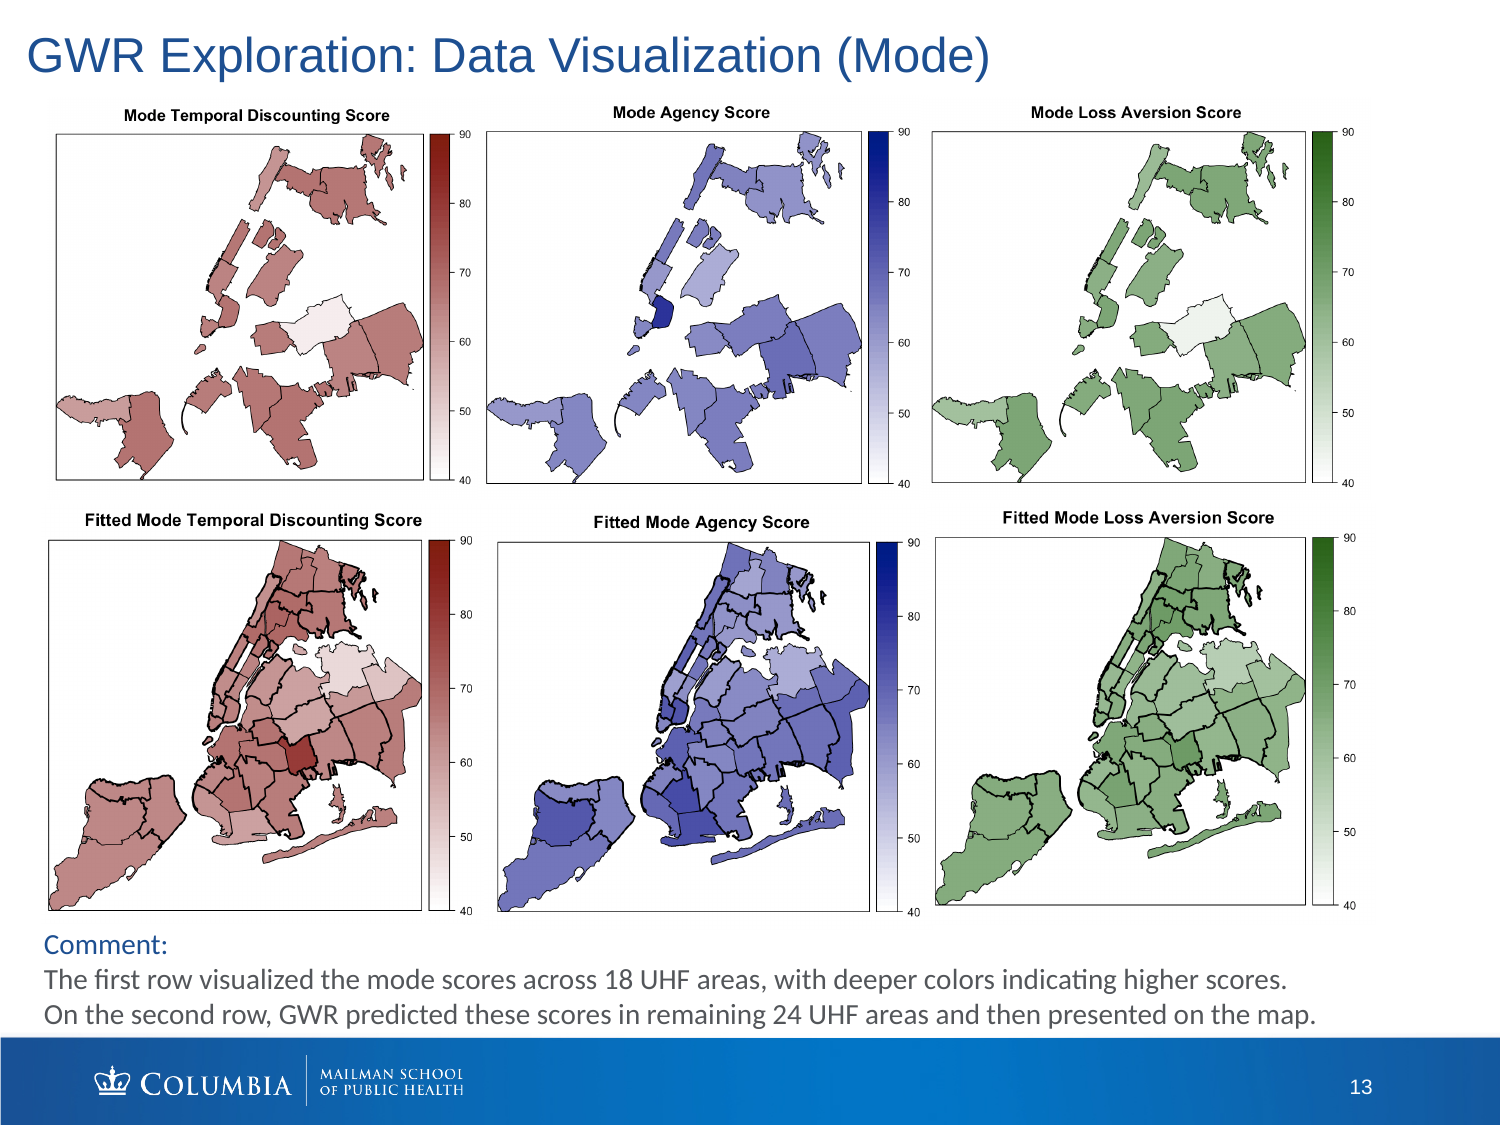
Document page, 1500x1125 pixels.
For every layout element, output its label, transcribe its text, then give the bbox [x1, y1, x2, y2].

text_box Comment: The first row visualized the mode scores across 18 UHF areas, with deeper colors indicating higher scores. On the second row, GWR predicted these scores in remaining 24 UHF areas and then presented on the map. [29, 918, 1438, 1038]
slide_number 13 [1037, 1056, 1388, 1116]
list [46, 97, 478, 500]
title GWR Exploration: Data Visualization (Mode) [26, 22, 1321, 91]
picture [0, 1, 1500, 1125]
